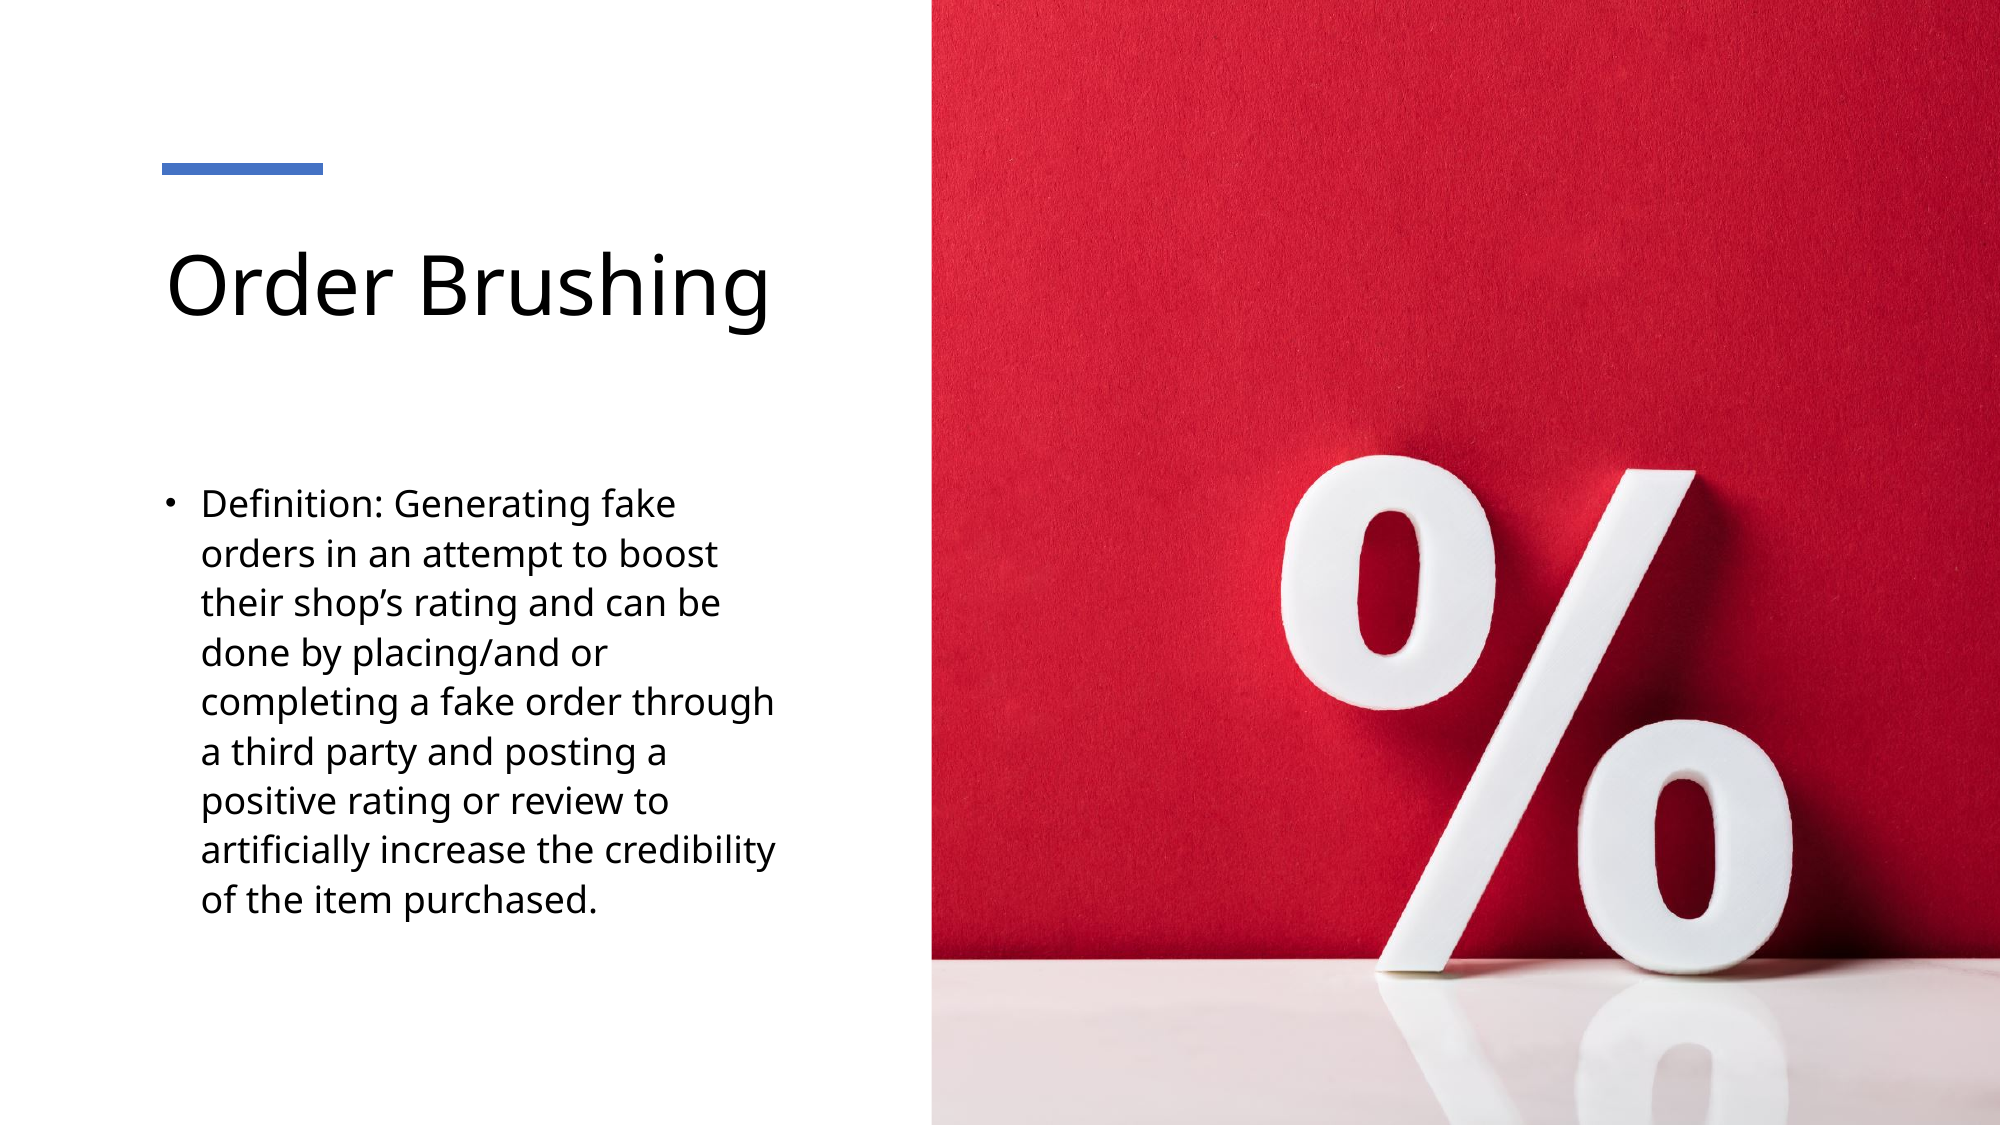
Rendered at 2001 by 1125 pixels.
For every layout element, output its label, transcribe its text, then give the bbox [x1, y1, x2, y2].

title Order Brushing [150, 224, 797, 441]
list Definition: Generating fake orders in an attempt to boost their shop’s rating and can be done by placing/and or completing a fake order through a third party and posting a positive rating or review to artificially increase the credibility of the item purchased. [150, 468, 797, 975]
text_box [0, 0, 931, 1125]
picture [931, 0, 2000, 1125]
